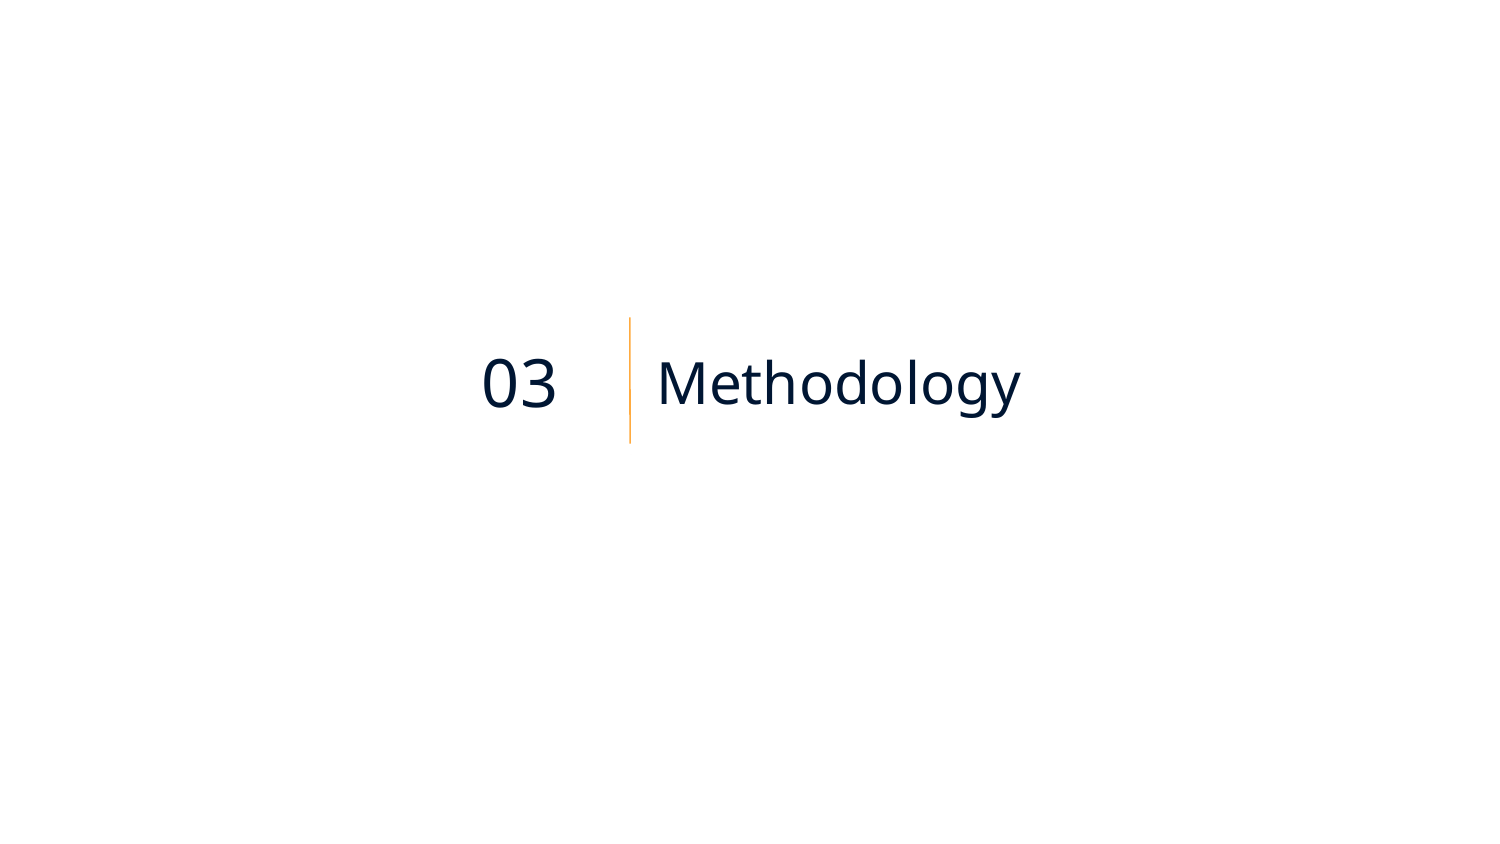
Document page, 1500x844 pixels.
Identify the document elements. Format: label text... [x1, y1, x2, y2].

title 03 [222, 325, 619, 479]
title Methodology [641, 331, 1177, 430]
